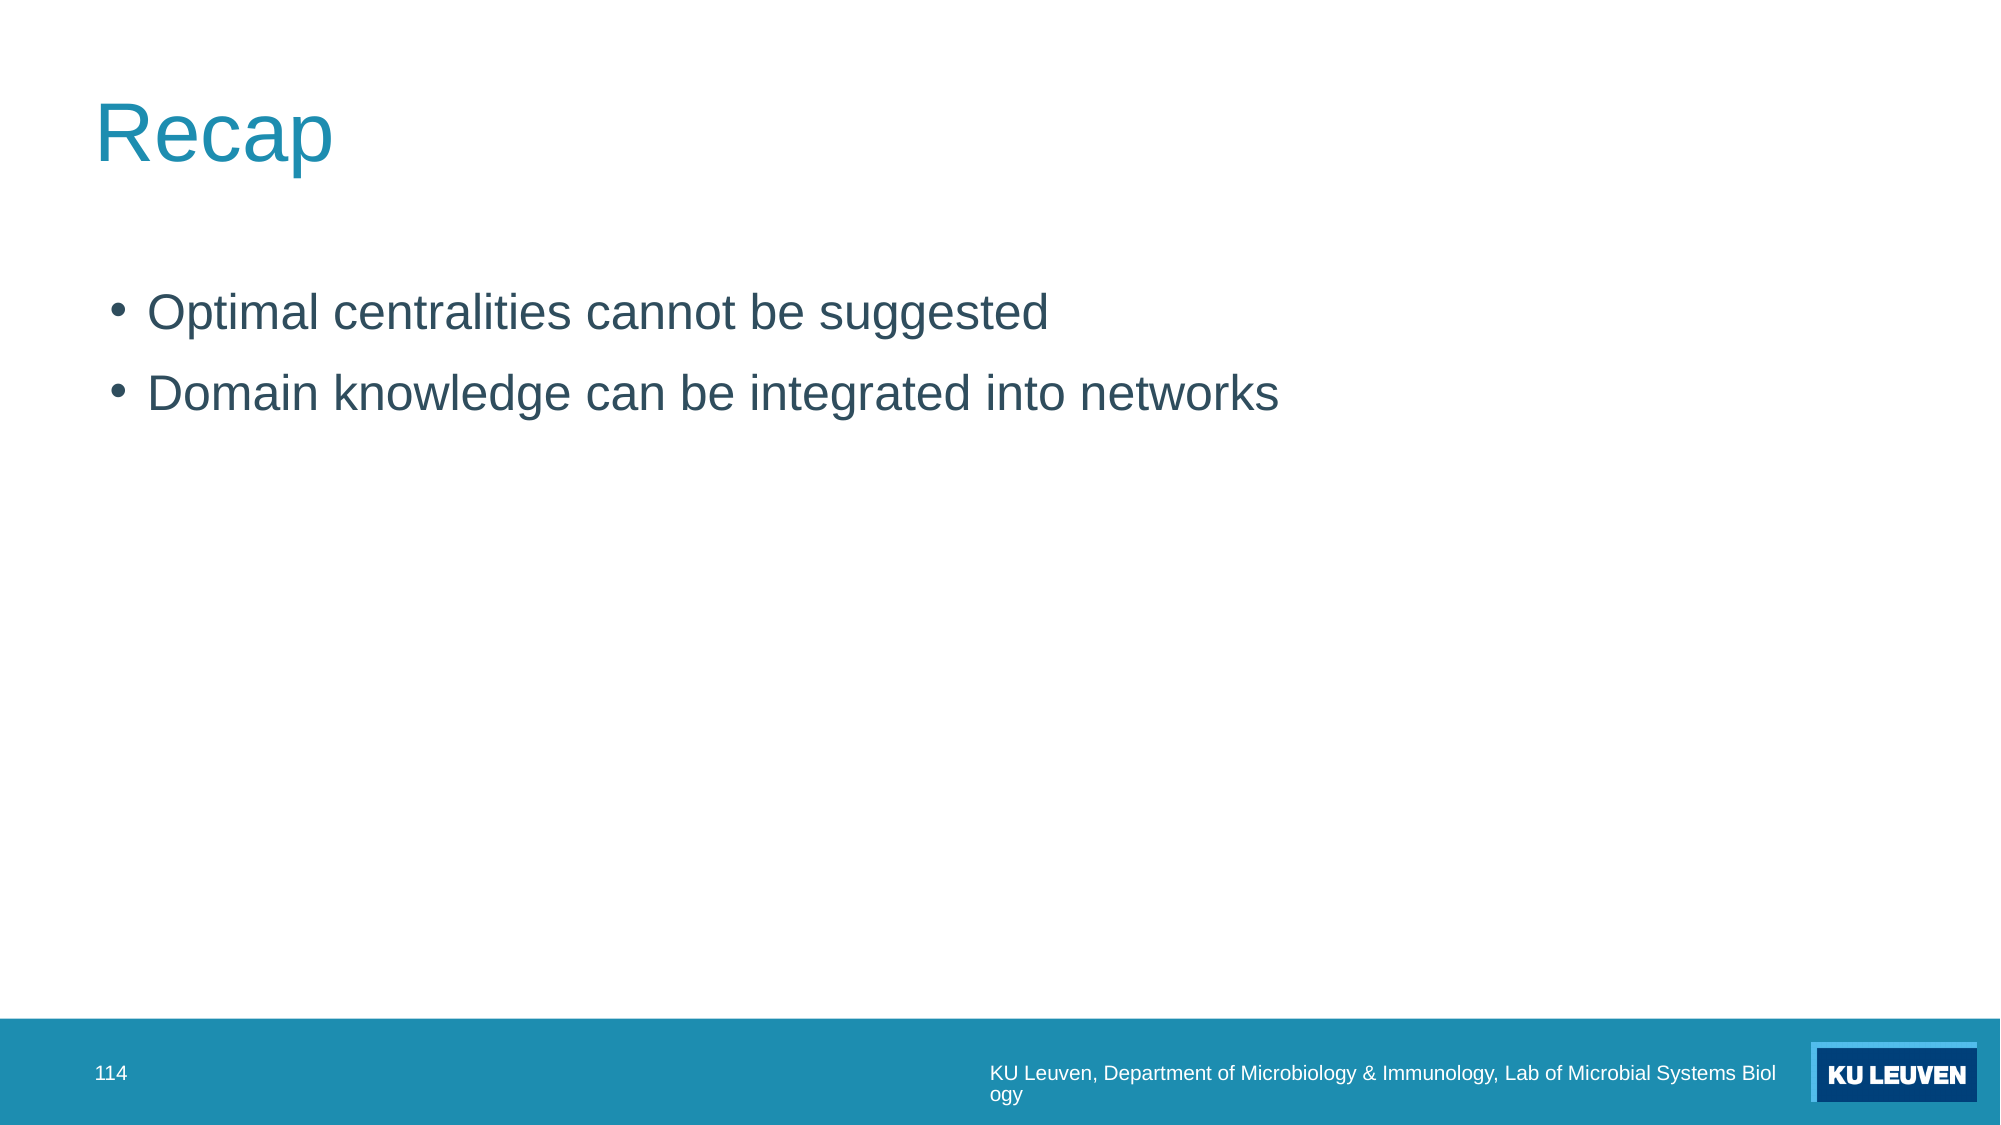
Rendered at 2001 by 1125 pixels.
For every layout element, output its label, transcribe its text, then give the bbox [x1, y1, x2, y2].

title Recap [94, 33, 1906, 223]
slide_number 114 [94, 1018, 201, 1125]
list Optimal centralities cannot be suggested Domain knowledge can be integrated into networks [94, 271, 1906, 1004]
footer KU Leuven, Department of Microbiology & Immunology, Lab of Microbial Systems Biology [989, 1018, 1809, 1125]
picture [1811, 1042, 1977, 1102]
